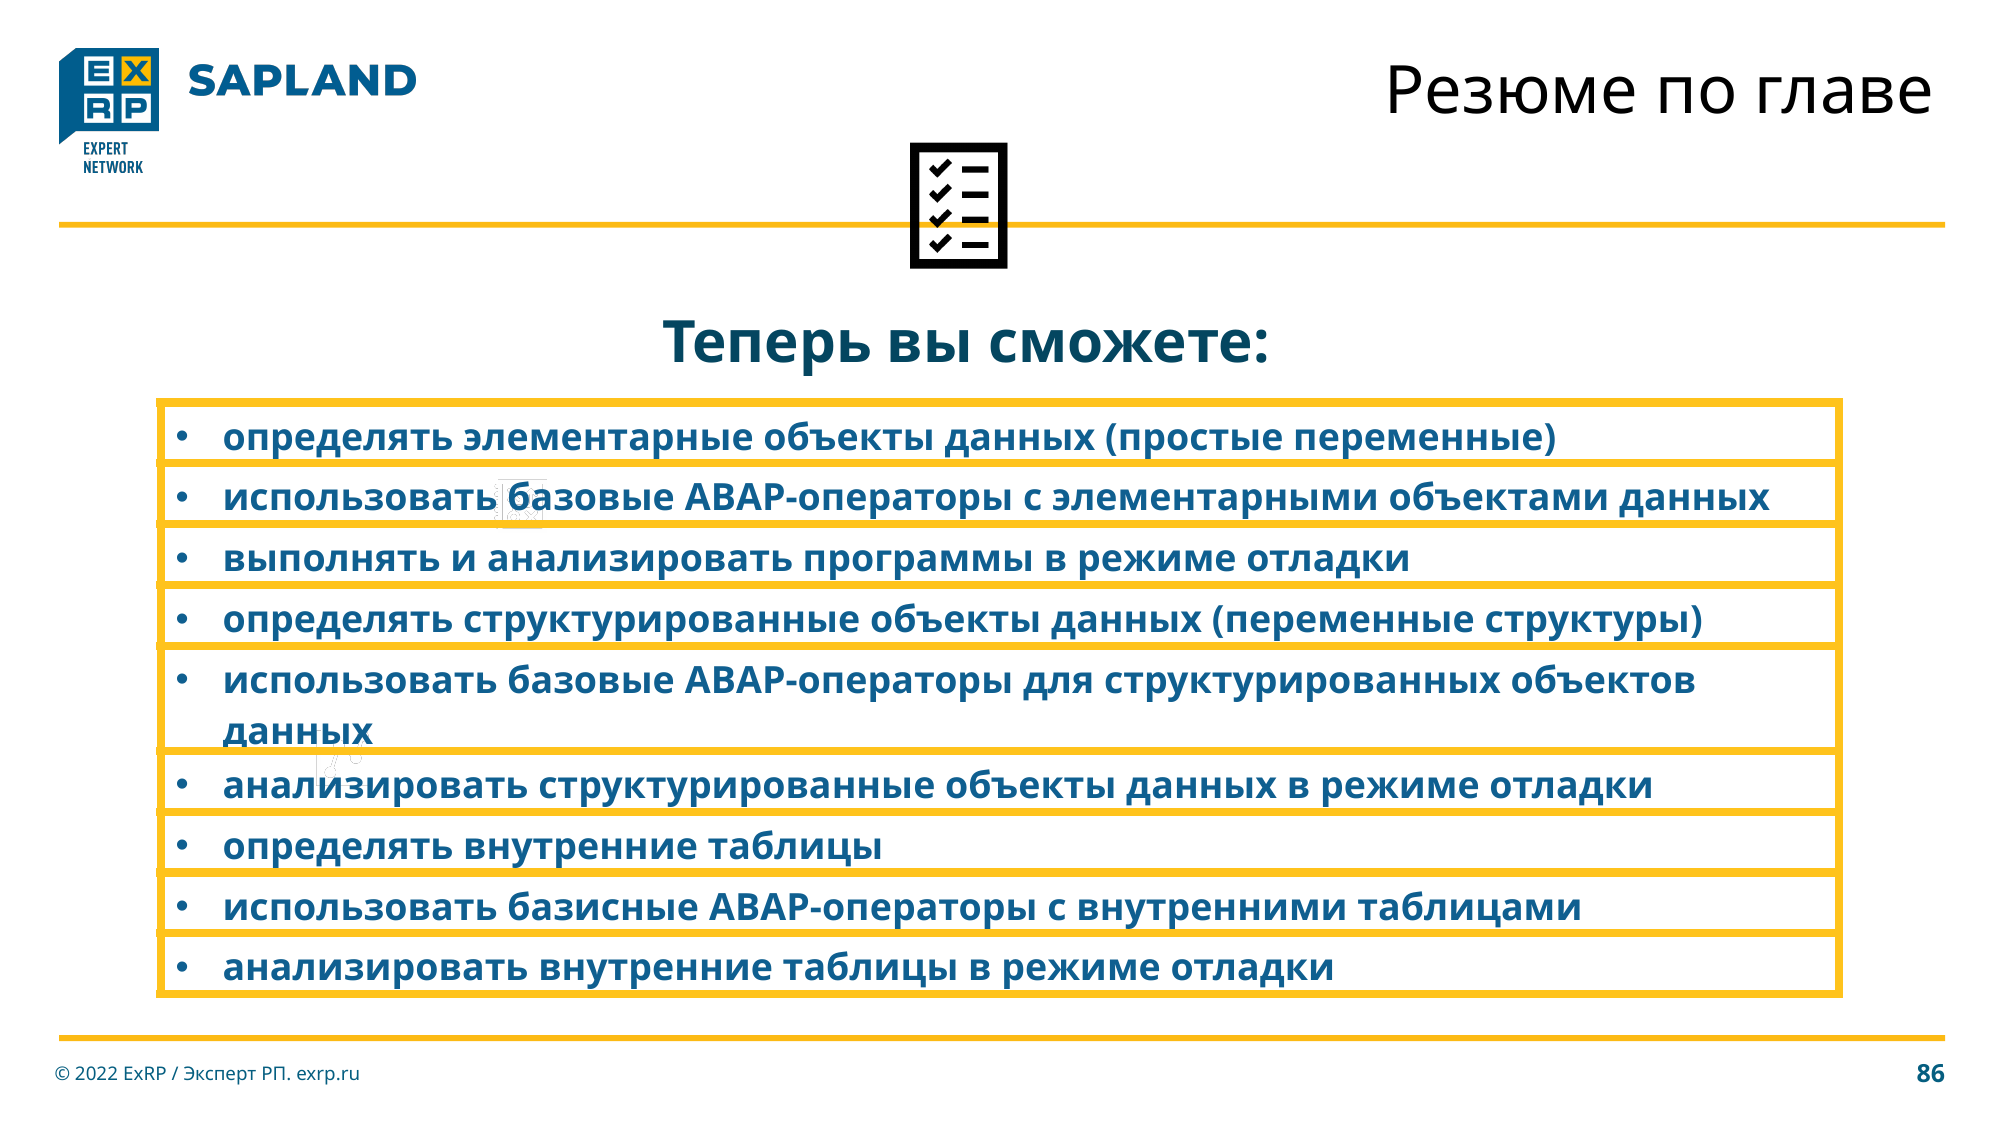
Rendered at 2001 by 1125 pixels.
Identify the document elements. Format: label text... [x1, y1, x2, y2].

table_cell определять структурированные объекты данных (переменные структуры) [165, 589, 1835, 642]
picture [122, 94, 150, 122]
footer © 2022 ExRP / Эксперт РП. exrp.ru [39, 1042, 468, 1103]
table_cell использовать базисные ABAP-операторы с внутренними таблицами [165, 877, 1835, 929]
picture [122, 57, 150, 85]
picture [59, 48, 74, 60]
picture [305, 720, 381, 796]
table_cell использовать базовые ABAP-операторы для структурированных объектов данных [165, 650, 1835, 747]
picture [883, 130, 1034, 281]
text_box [62, 1022, 1958, 1062]
table_header определять элементарные объекты данных (простые переменные) [165, 407, 1835, 459]
picture [85, 94, 113, 122]
picture [85, 57, 113, 85]
picture [59, 132, 159, 173]
slide_number 86 [1862, 1044, 1961, 1105]
picture [482, 468, 558, 544]
table_cell анализировать структурированные объекты данных в режиме отладки [165, 755, 1835, 808]
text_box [334, 201, 444, 234]
picture [104, 163, 108, 173]
table_cell определять внутренние таблицы [165, 816, 1835, 868]
table_cell выполнять и анализировать программы в режиме отладки [165, 528, 1835, 581]
title Резюме по главе [1243, 0, 1950, 194]
table_cell анализировать внутренние таблицы в режиме отладки [165, 937, 1835, 990]
picture [189, 64, 416, 96]
text_box Теперь вы сможете: [467, 297, 1451, 382]
table_cell использовать базовые ABAP-операторы с элементарными объектами данных [165, 467, 1835, 520]
